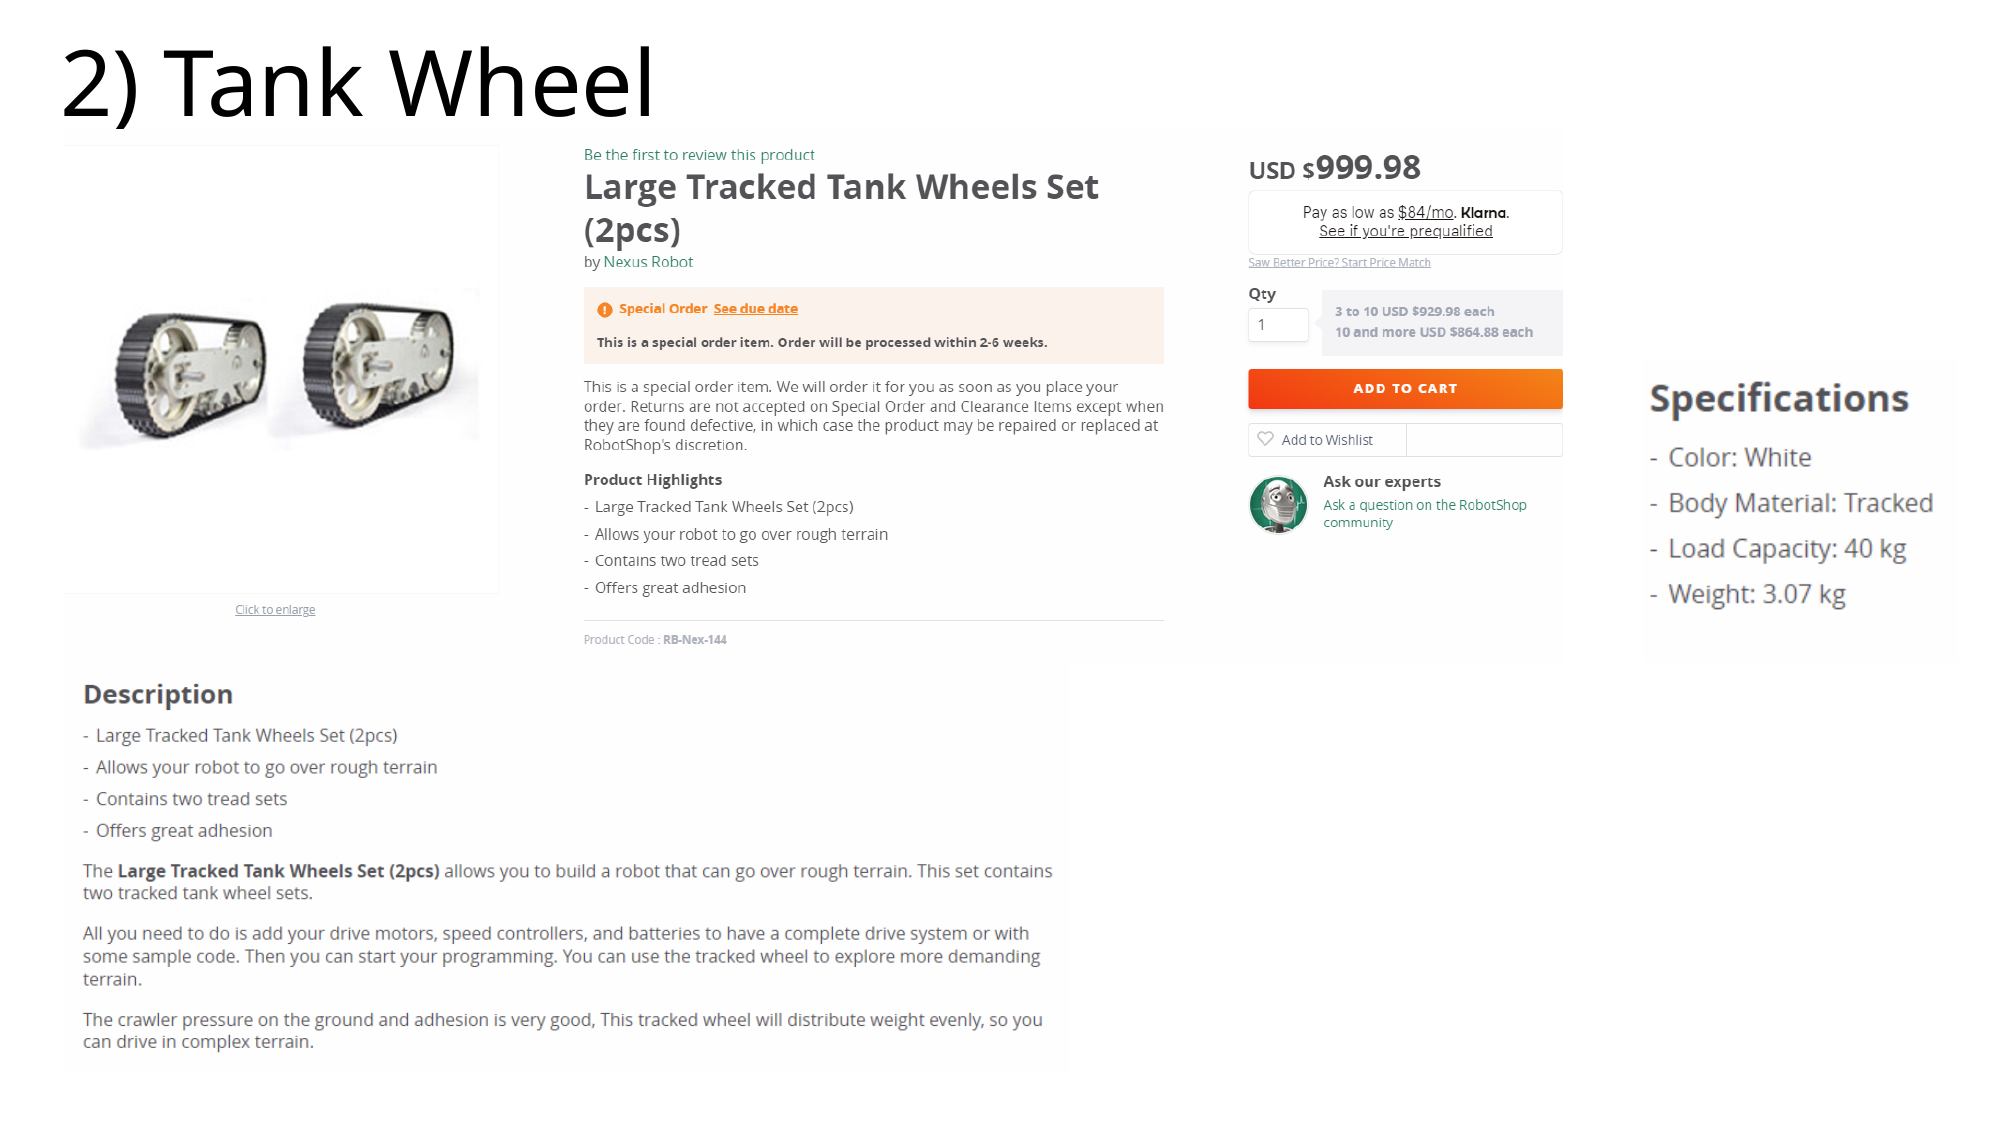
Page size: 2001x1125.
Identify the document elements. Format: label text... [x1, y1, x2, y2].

picture [64, 129, 1563, 1072]
title 2) Tank Wheel [45, 0, 1771, 196]
picture [1643, 360, 1959, 663]
